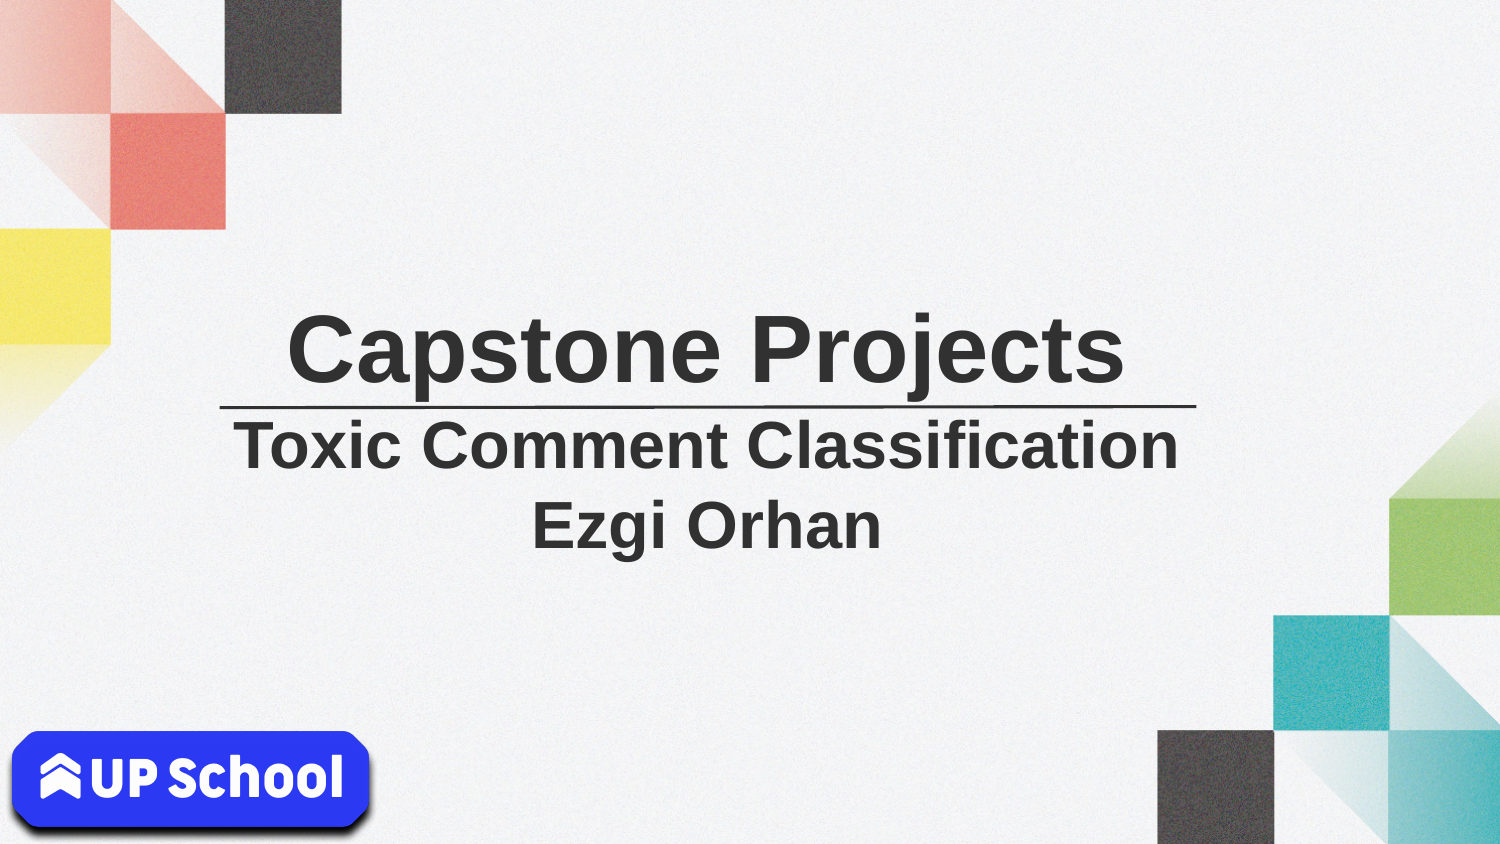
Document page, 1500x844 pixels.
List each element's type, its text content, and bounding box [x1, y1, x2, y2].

picture [0, 0, 1500, 844]
title Capstone Projects Toxic Comment Classification Ezgi Orhan [134, 153, 1281, 697]
